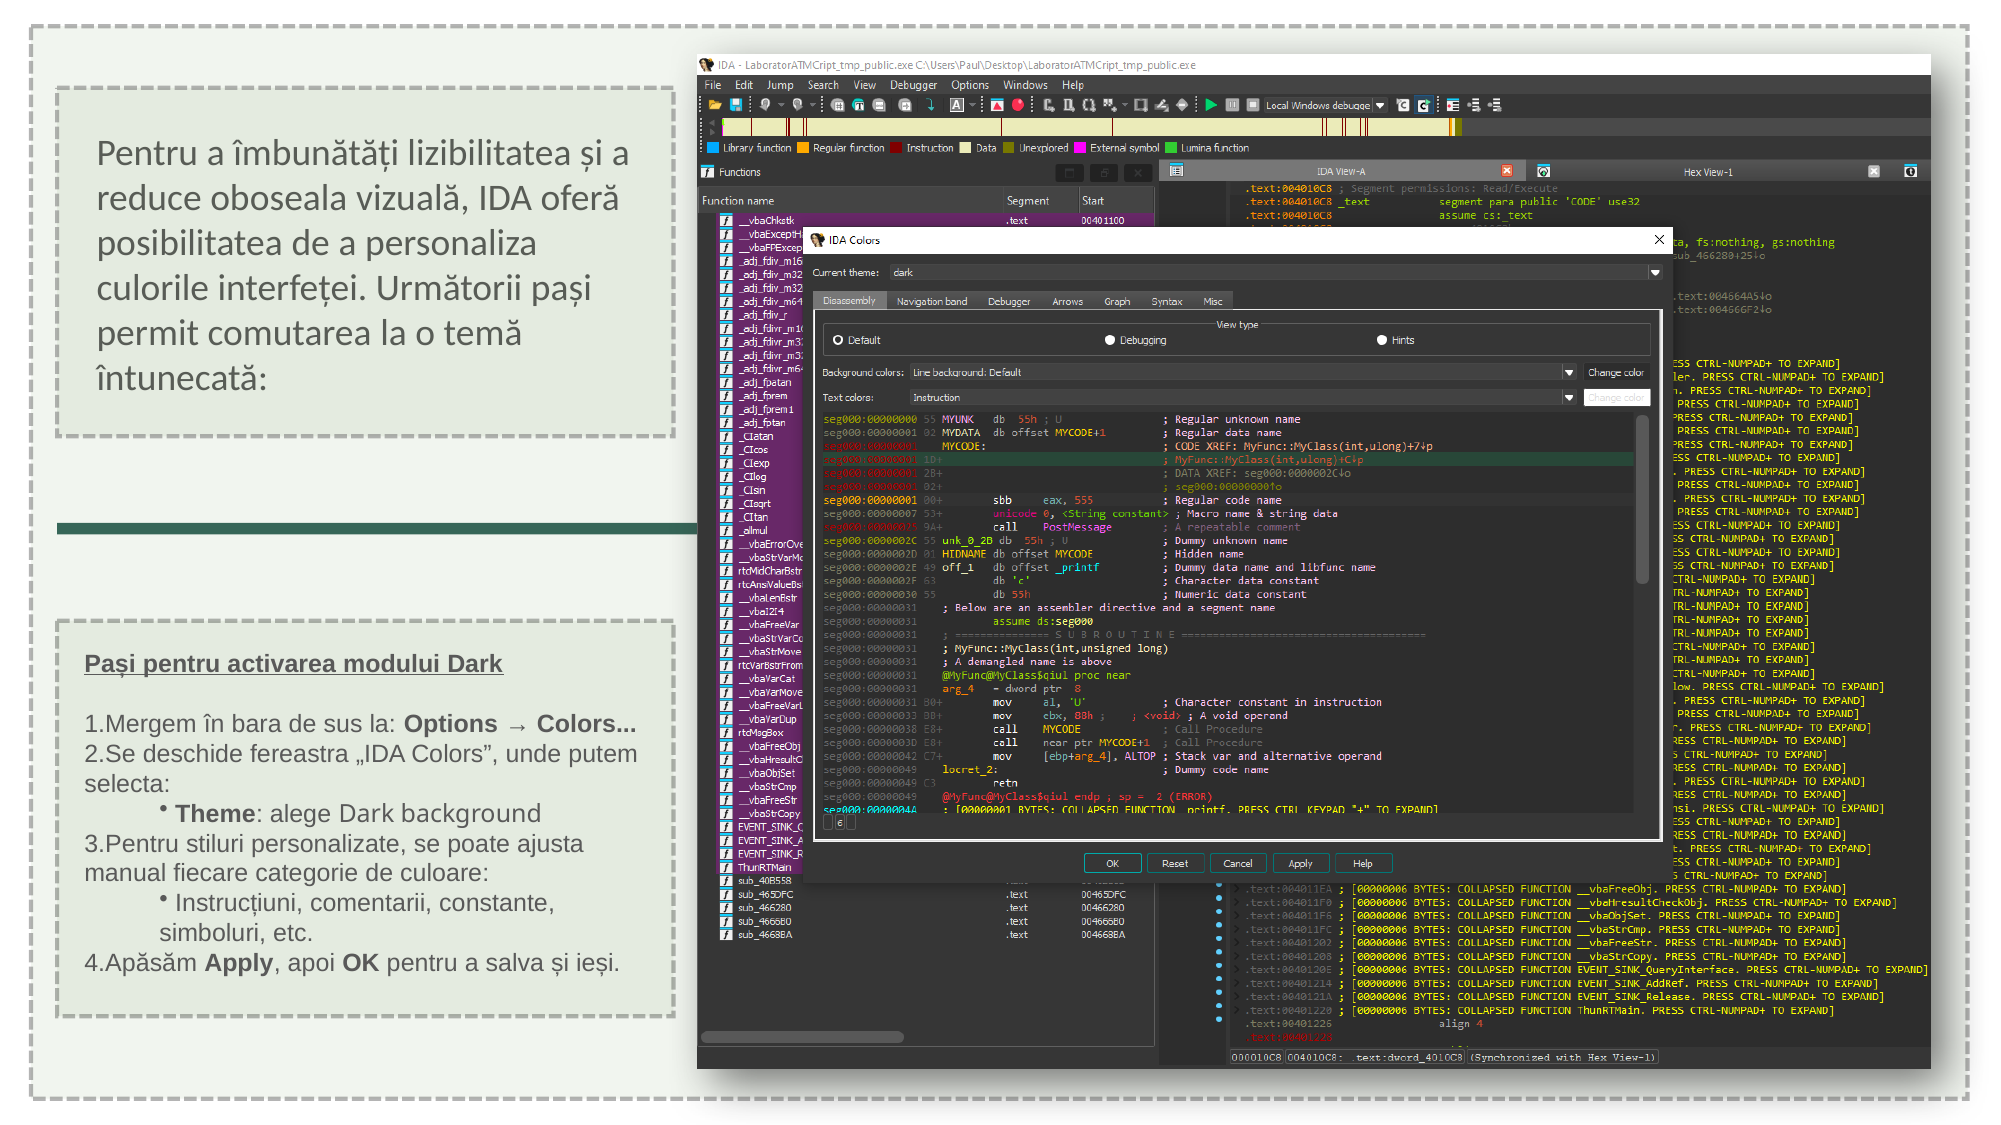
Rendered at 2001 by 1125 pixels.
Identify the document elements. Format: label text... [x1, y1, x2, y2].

text_box Pași pentru activarea modului Dark Mergem în bara de sus la: Options → Colors... Se deschide fereastra „IDA Colors”, unde putem selecta: Theme: alege Dark background Pentru stiluri personalizate, se poate ajusta manual fiecare categorie de culoare: Instrucțiuni, comentarii, constante, simboluri, etc. Apăsăm Apply, apoi OK pentru a salva și ieși. [69, 639, 661, 1015]
text_box [57, 87, 674, 437]
picture [697, 54, 1931, 1069]
text_box [56, 522, 679, 535]
text_box [31, 26, 1968, 1099]
